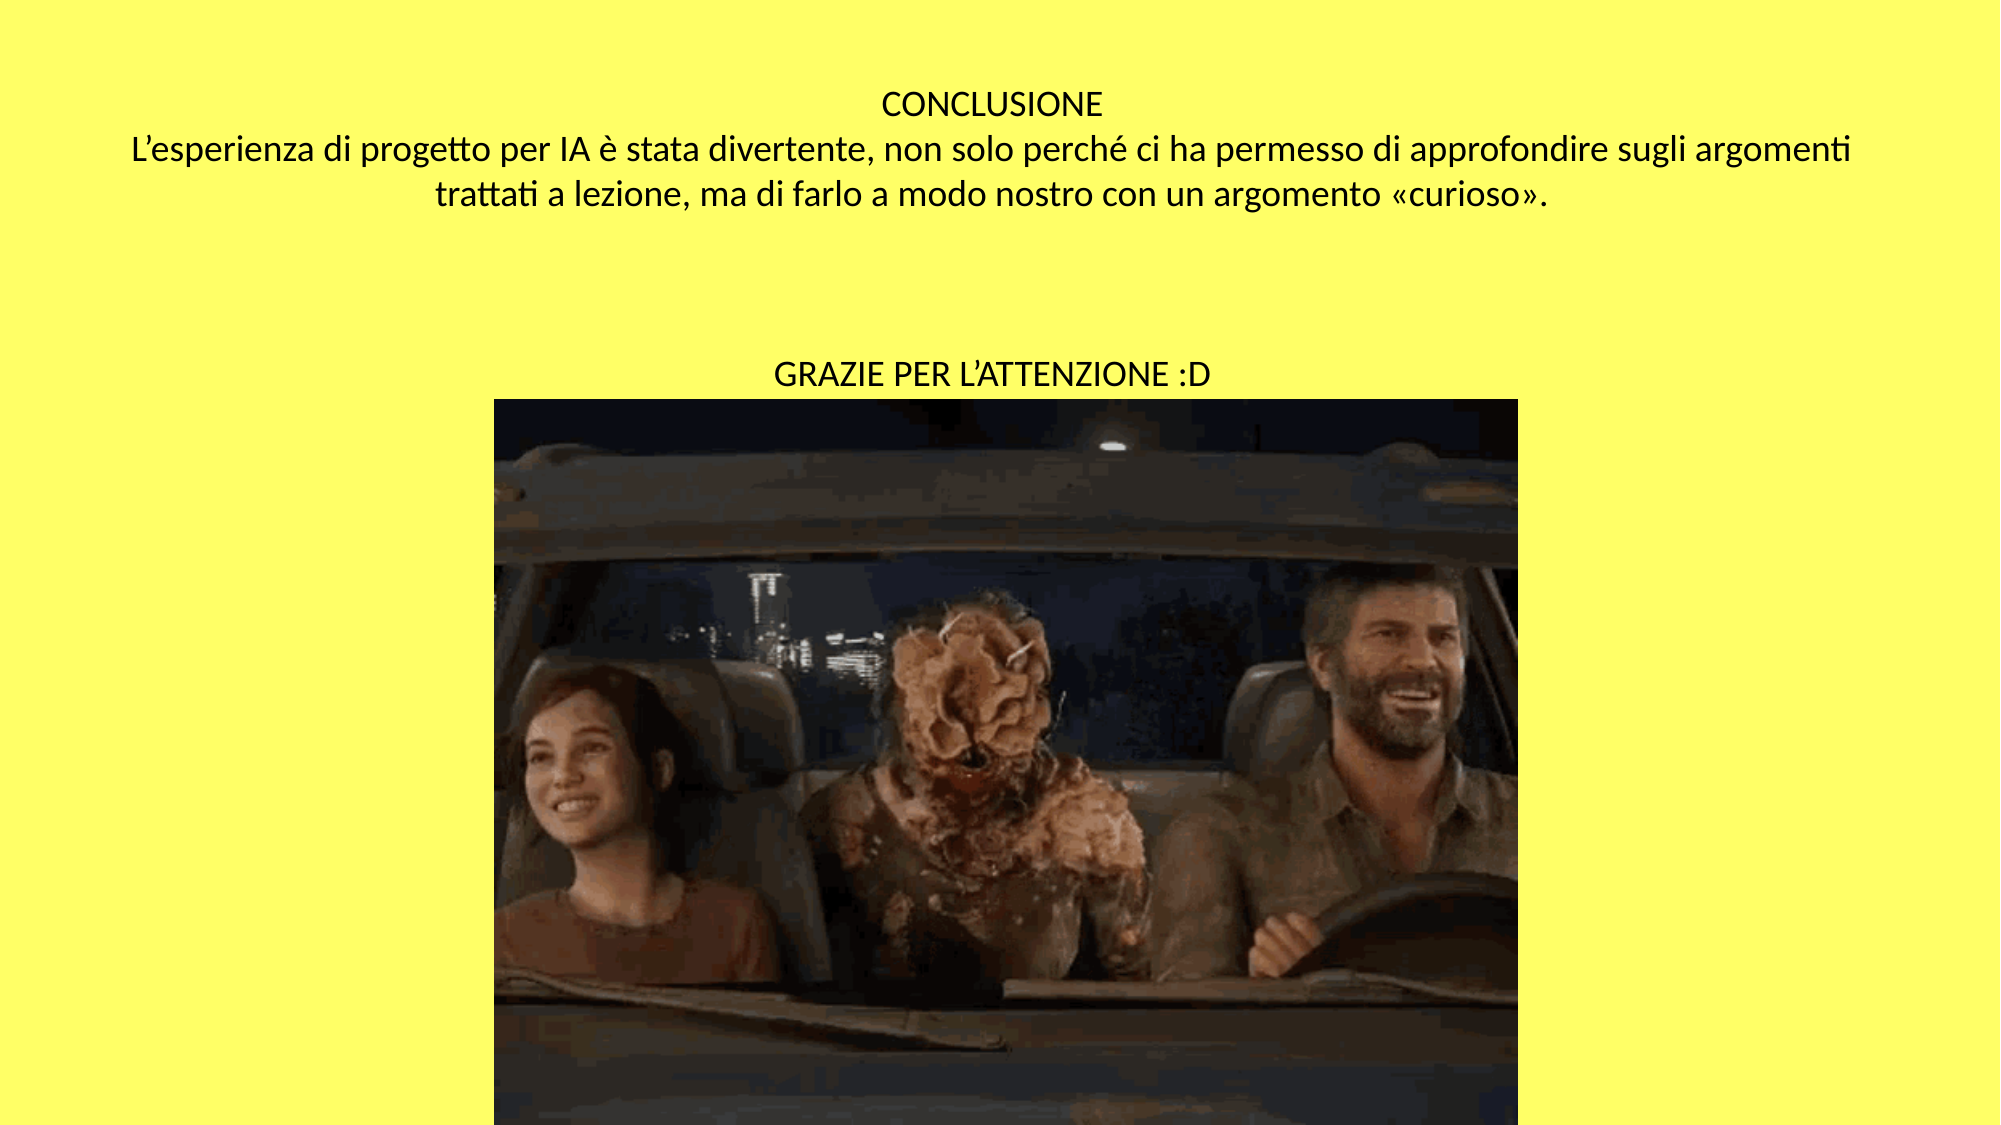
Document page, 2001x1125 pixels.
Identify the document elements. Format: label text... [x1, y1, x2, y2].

text_box CONCLUSIONE L’esperienza di progetto per IA è stata divertente, non solo perché ci ha permesso di approfondire sugli argomenti trattati a lezione, ma di farlo a modo nostro con un argomento «curioso». GRAZIE PER L’ATTENZIONE :D [70, 71, 1915, 447]
picture [494, 399, 1518, 1125]
